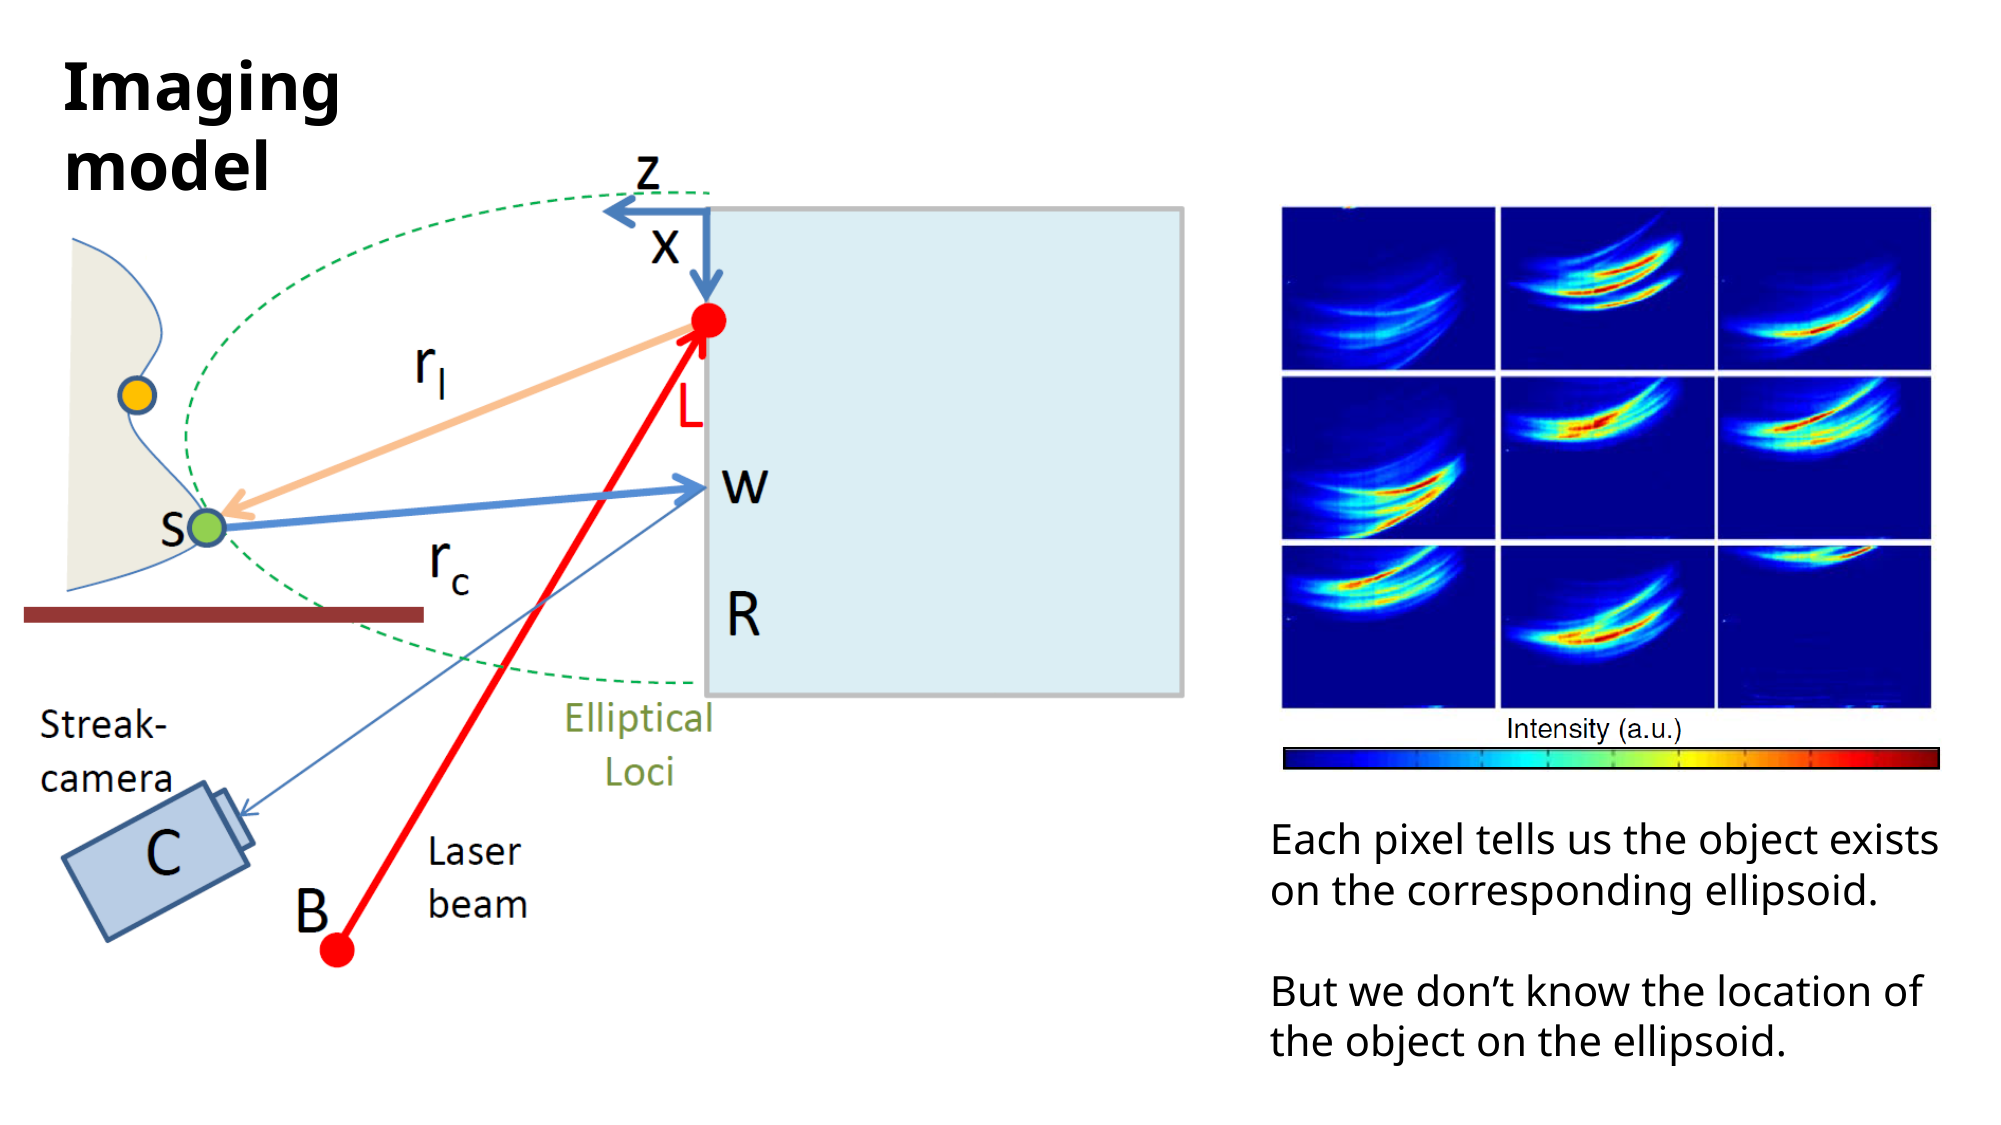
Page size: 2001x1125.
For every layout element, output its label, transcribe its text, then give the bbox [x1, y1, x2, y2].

text_box But we don’t know the location of the object on the ellipsoid. [1255, 957, 2000, 1073]
picture [8, 128, 1247, 997]
picture [1275, 202, 1947, 786]
text_box Imaging model [48, 36, 570, 128]
text_box Each pixel tells us the object exists on the corresponding ellipsoid. [1255, 805, 2000, 921]
